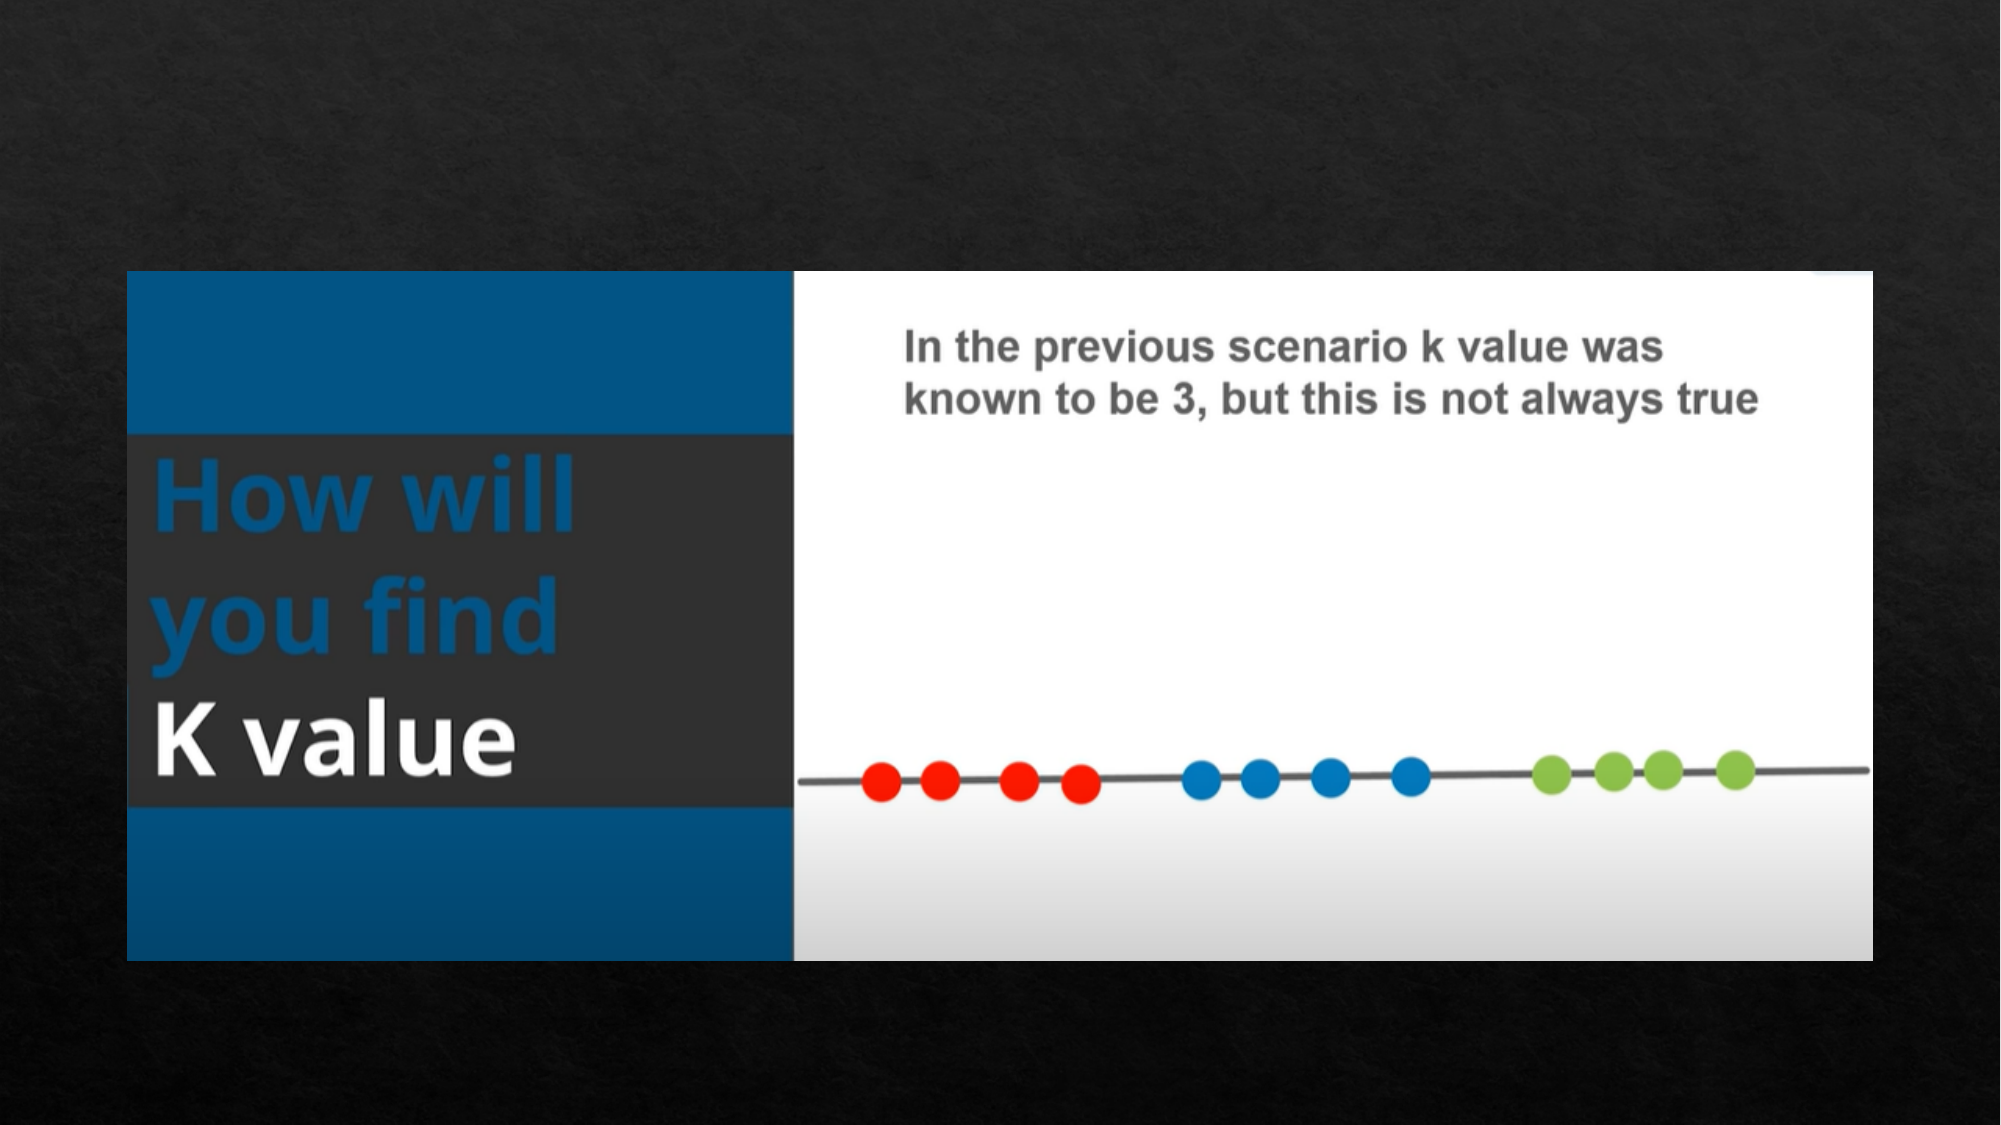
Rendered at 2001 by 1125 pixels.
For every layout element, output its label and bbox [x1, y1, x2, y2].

picture [126, 271, 1873, 962]
